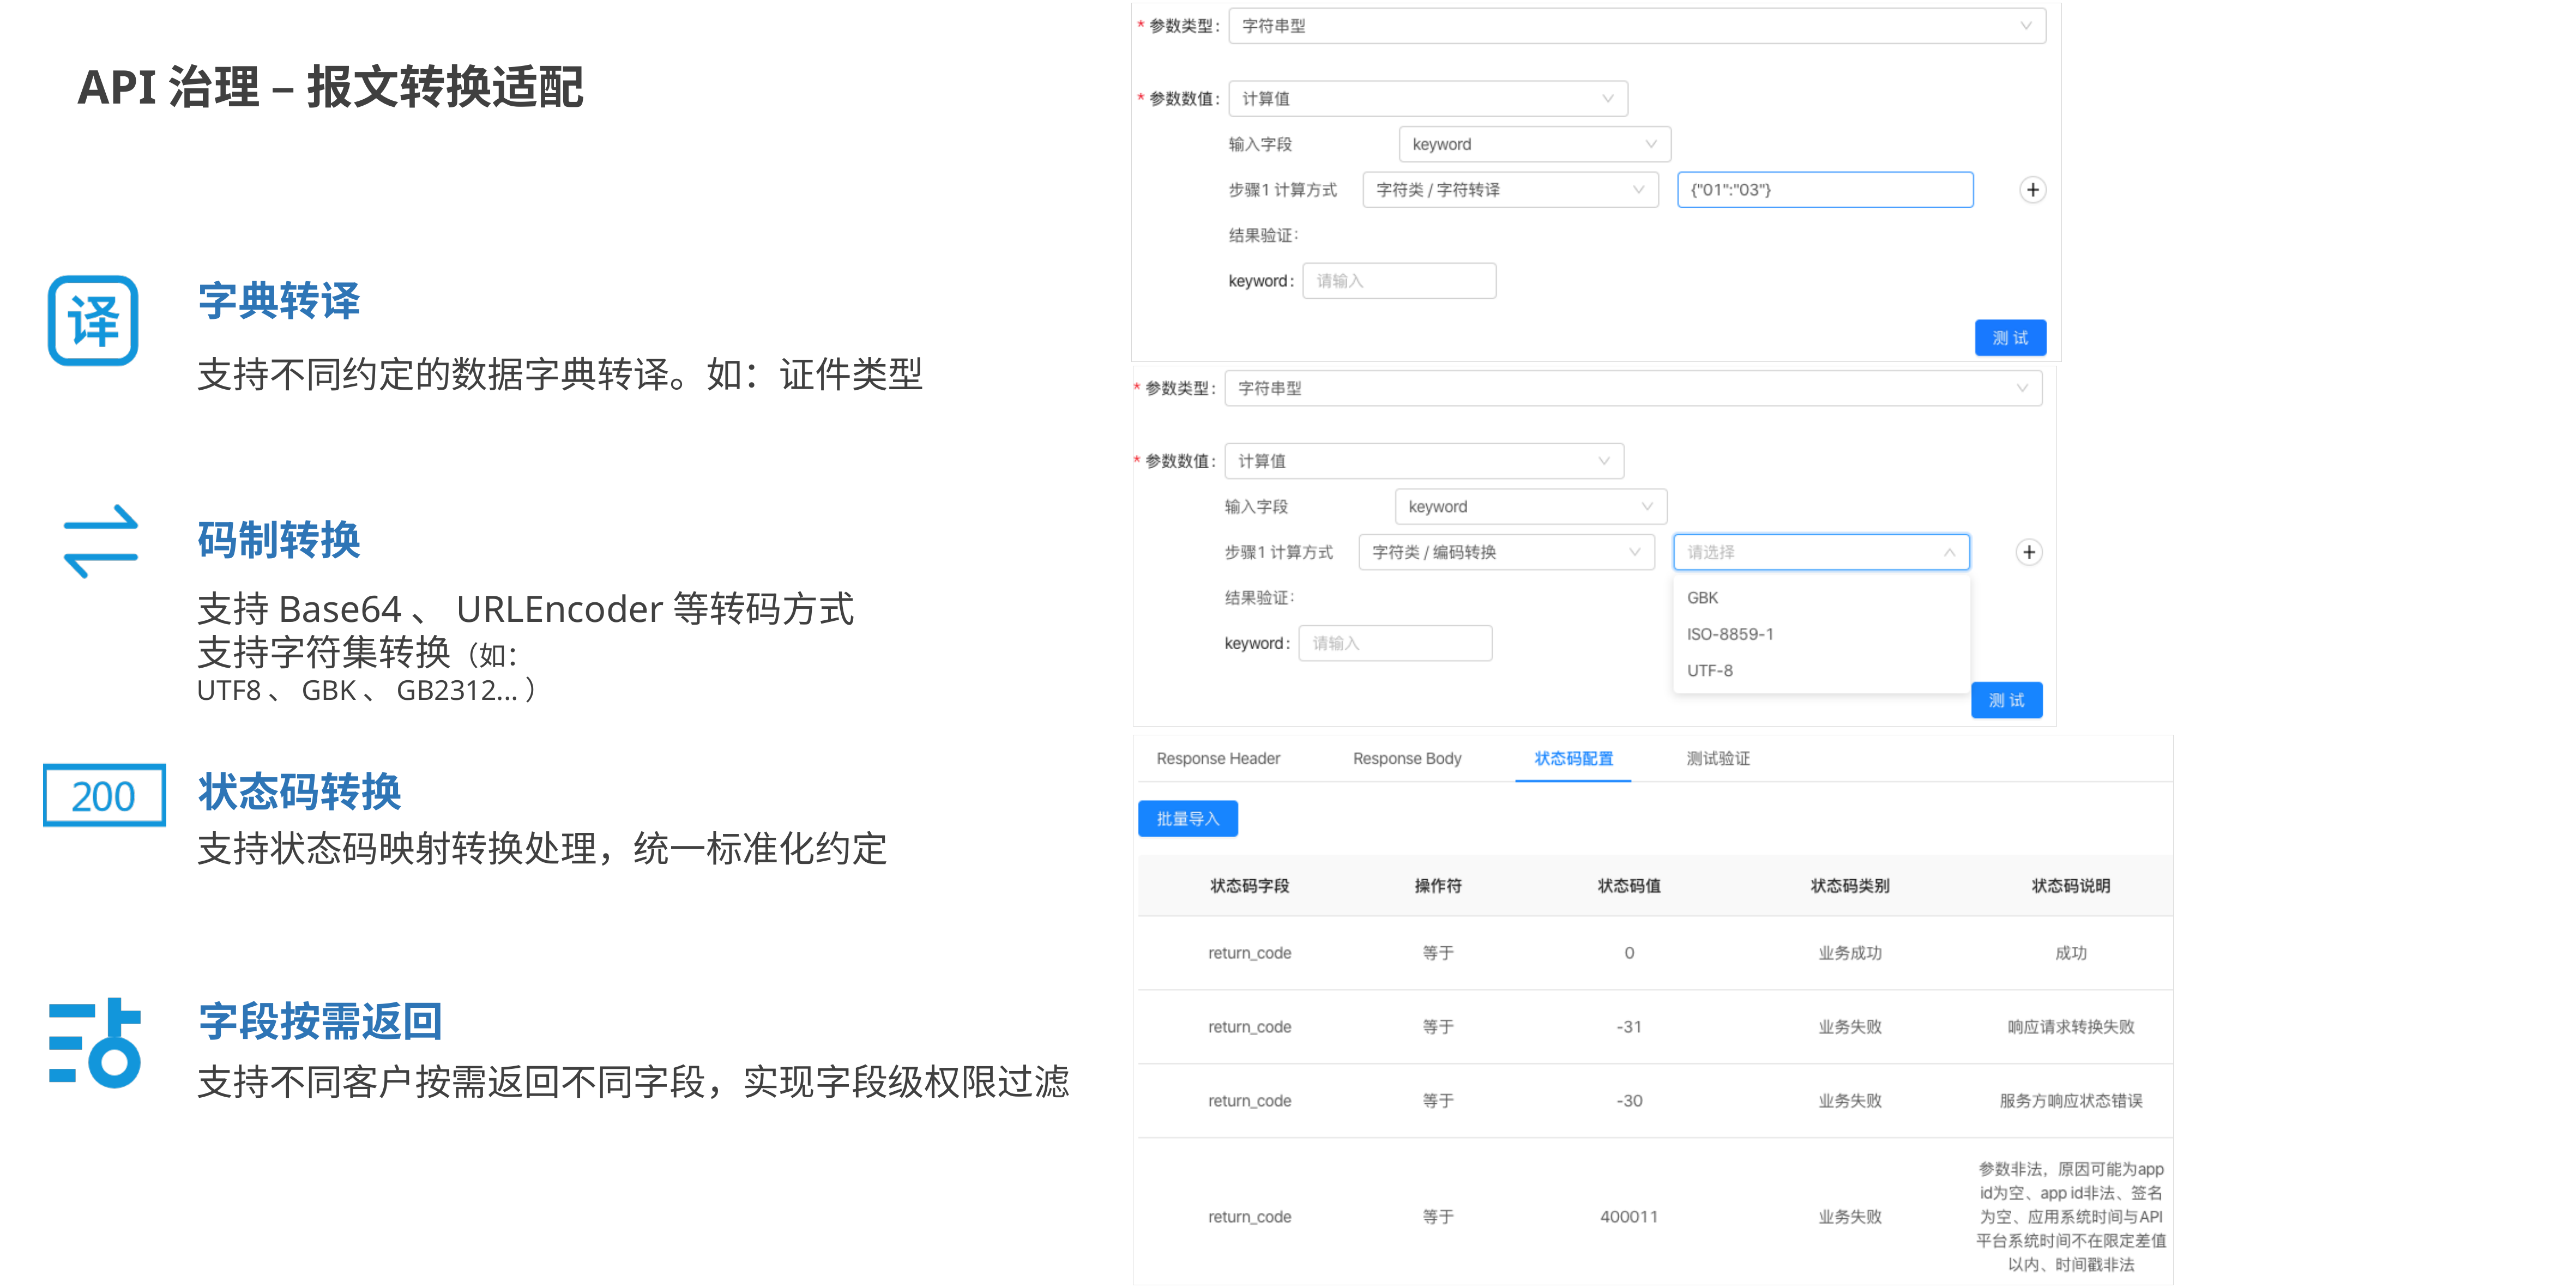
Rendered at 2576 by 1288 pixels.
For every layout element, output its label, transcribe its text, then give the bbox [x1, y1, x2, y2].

text_box 支持不同客户按需返回不同字段，实现字段级权限过滤 [189, 1055, 1130, 1107]
picture [43, 479, 159, 594]
text_box API治理 – 报文转换适配 [69, 53, 628, 117]
picture [1131, 2, 2062, 362]
text_box 支持状态码映射转换处理，统一标准化约定 [189, 821, 950, 874]
text_box 码制转换 [189, 510, 370, 567]
text_box 支持不同约定的数据字典转译。如：证件类型 [189, 347, 963, 400]
picture [43, 729, 166, 851]
picture [1133, 366, 2057, 727]
text_box 状态码转换 [190, 762, 411, 819]
picture [43, 991, 147, 1096]
text_box 支持Base64、URLEncoder等转码方式 支持字符集转换（如：UTF8、GBK、GB2312...） [189, 582, 896, 710]
text_box 字典转译 [189, 270, 370, 328]
text_box 字段按需返回 [190, 991, 452, 1049]
picture [1133, 735, 2174, 1285]
picture [43, 270, 143, 371]
